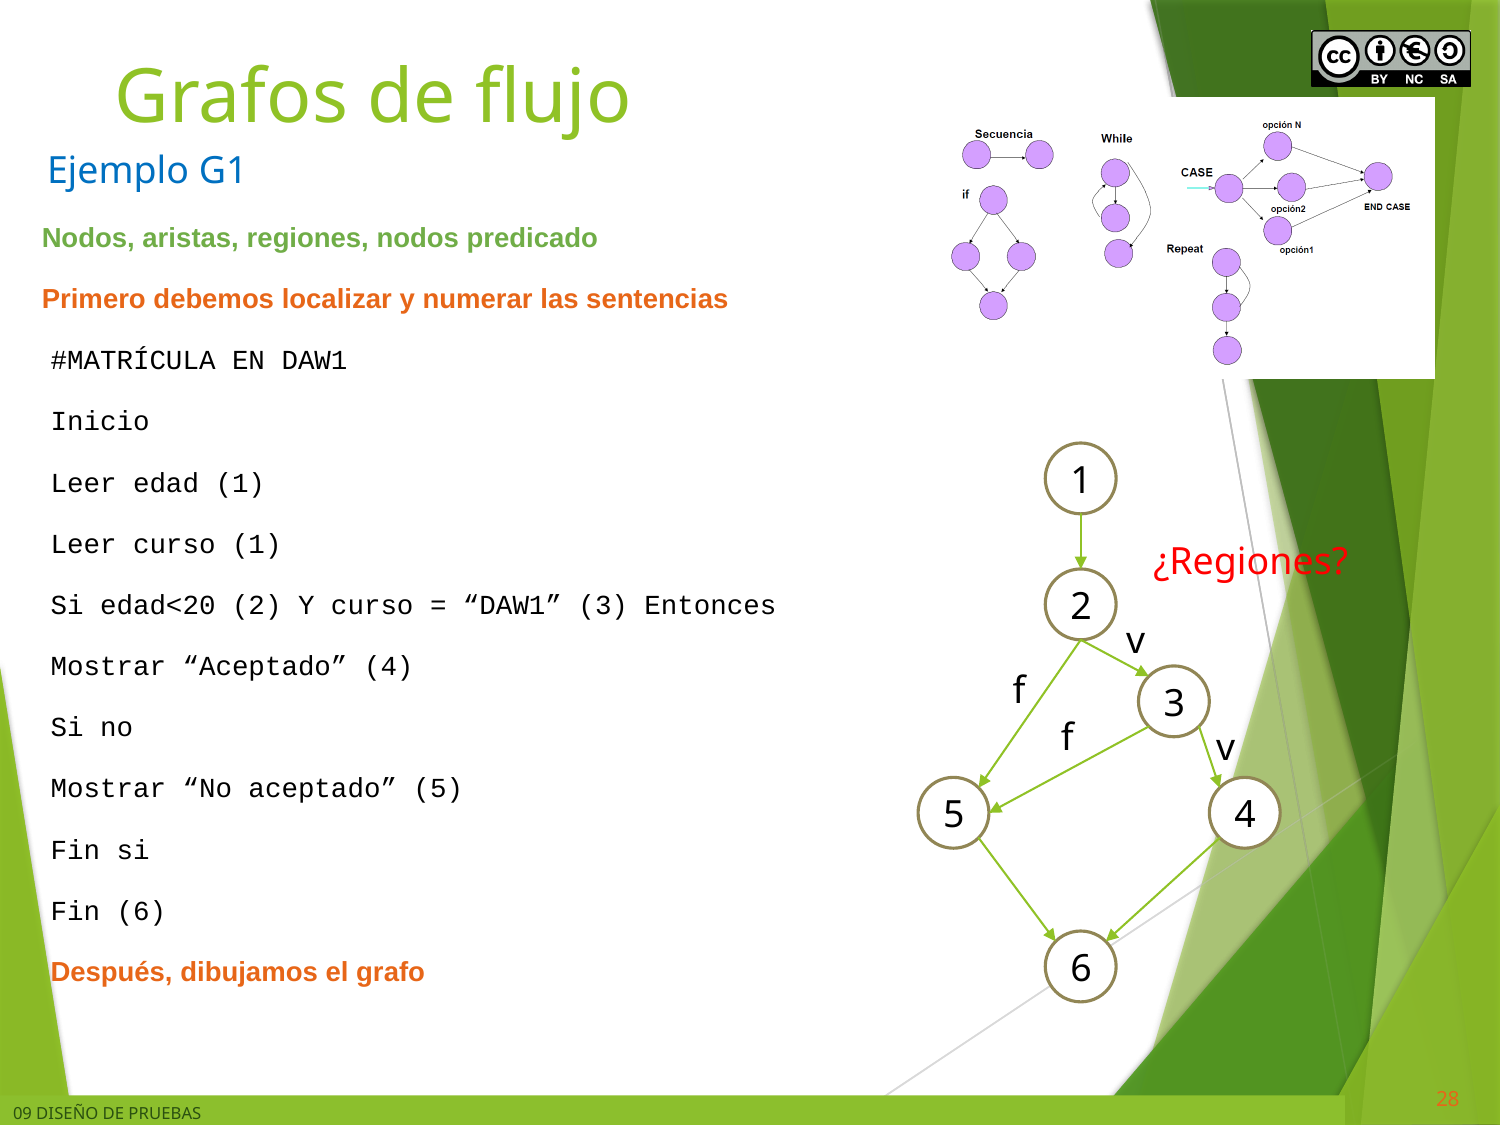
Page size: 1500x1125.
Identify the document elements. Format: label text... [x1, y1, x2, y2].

picture [1311, 30, 1471, 87]
text_box ¿Regiones? [1286, 529, 1500, 590]
text_box Ejemplo G1 [32, 138, 316, 199]
picture [917, 96, 1436, 380]
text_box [917, 442, 1281, 1003]
list Nodos, aristas, regiones, nodos predicado Primero debemos localizar y numerar las sentencias #MATRÍCULA EN DAW1 Inicio Leer edad (1) Leer curso (1) Si edad<20 (2) Y curso = “DAW1” (3) Entonces Mostrar “Aceptado” (4) Si no Mostrar “No aceptado” (5) Fin si Fin (6) Después, dibujamos el grafo [26, 195, 1353, 1002]
title Grafos de flujo [99, 39, 1235, 149]
